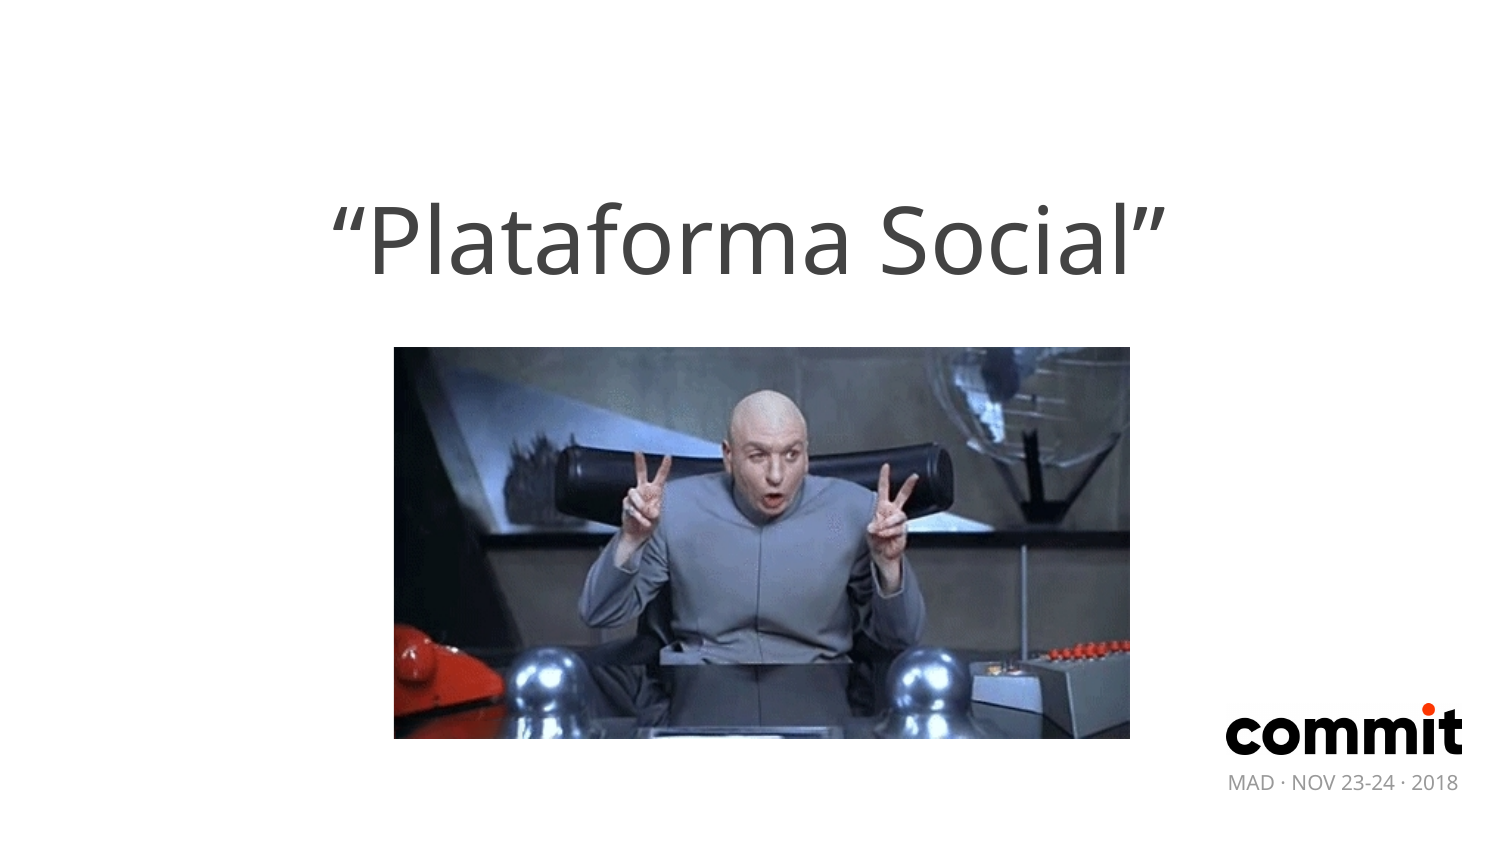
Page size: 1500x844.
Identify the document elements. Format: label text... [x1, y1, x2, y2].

picture [1226, 703, 1462, 755]
title “Plataforma Social” [187, 138, 1313, 309]
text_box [393, 347, 1131, 739]
